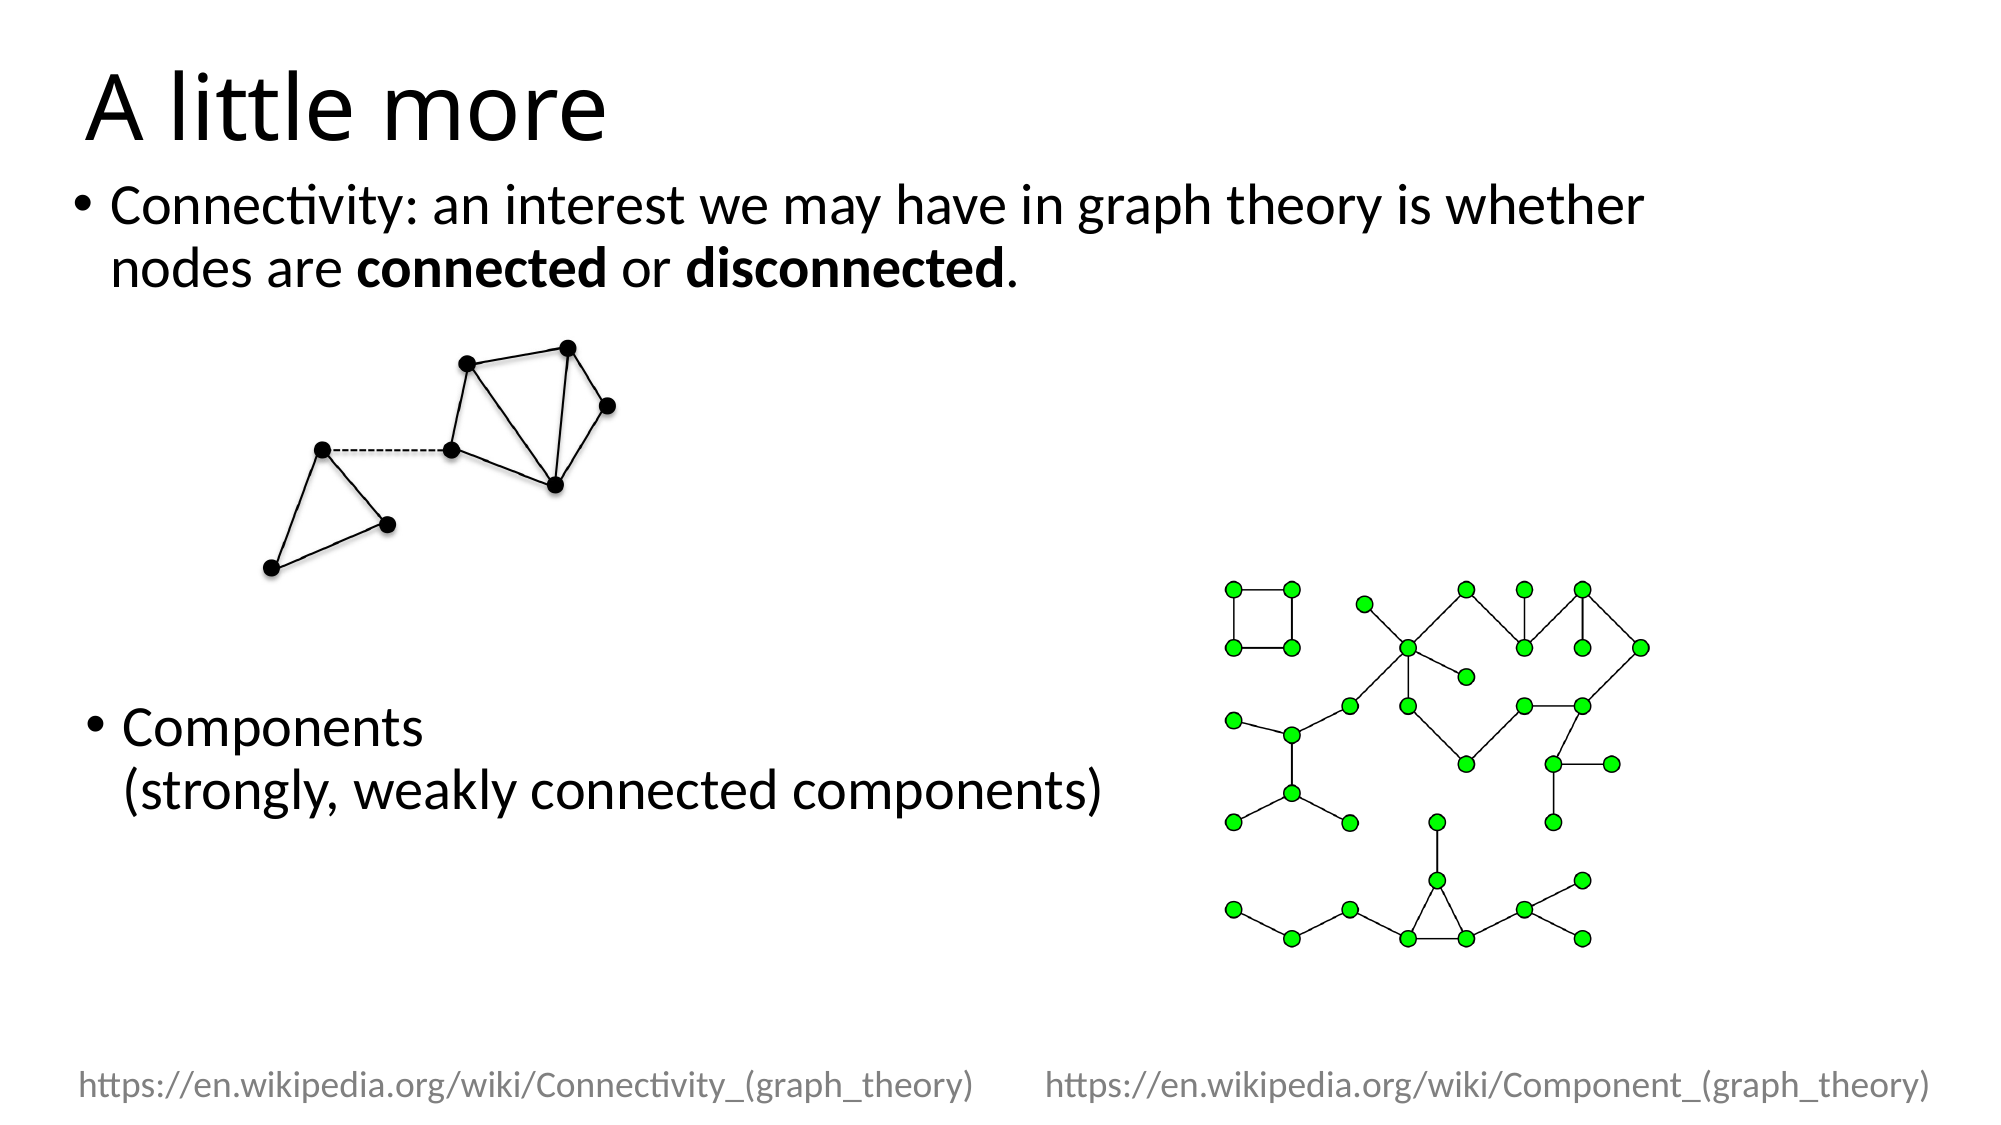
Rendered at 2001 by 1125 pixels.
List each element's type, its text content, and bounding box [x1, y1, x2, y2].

text_box https://en.wikipedia.org/wiki/Connectivity_(graph_theory) [63, 1052, 990, 1113]
text_box Connectivity: an interest we may have in graph theory is whether nodes are connected or disconnected. [57, 167, 1707, 881]
text_box https://en.wikipedia.org/wiki/Component_(graph_theory) [1030, 1052, 1947, 1113]
list Components (strongly, weakly connected components) [70, 688, 1828, 1125]
title A little more [70, 2, 1796, 220]
picture [1218, 575, 1655, 953]
picture [257, 336, 621, 585]
